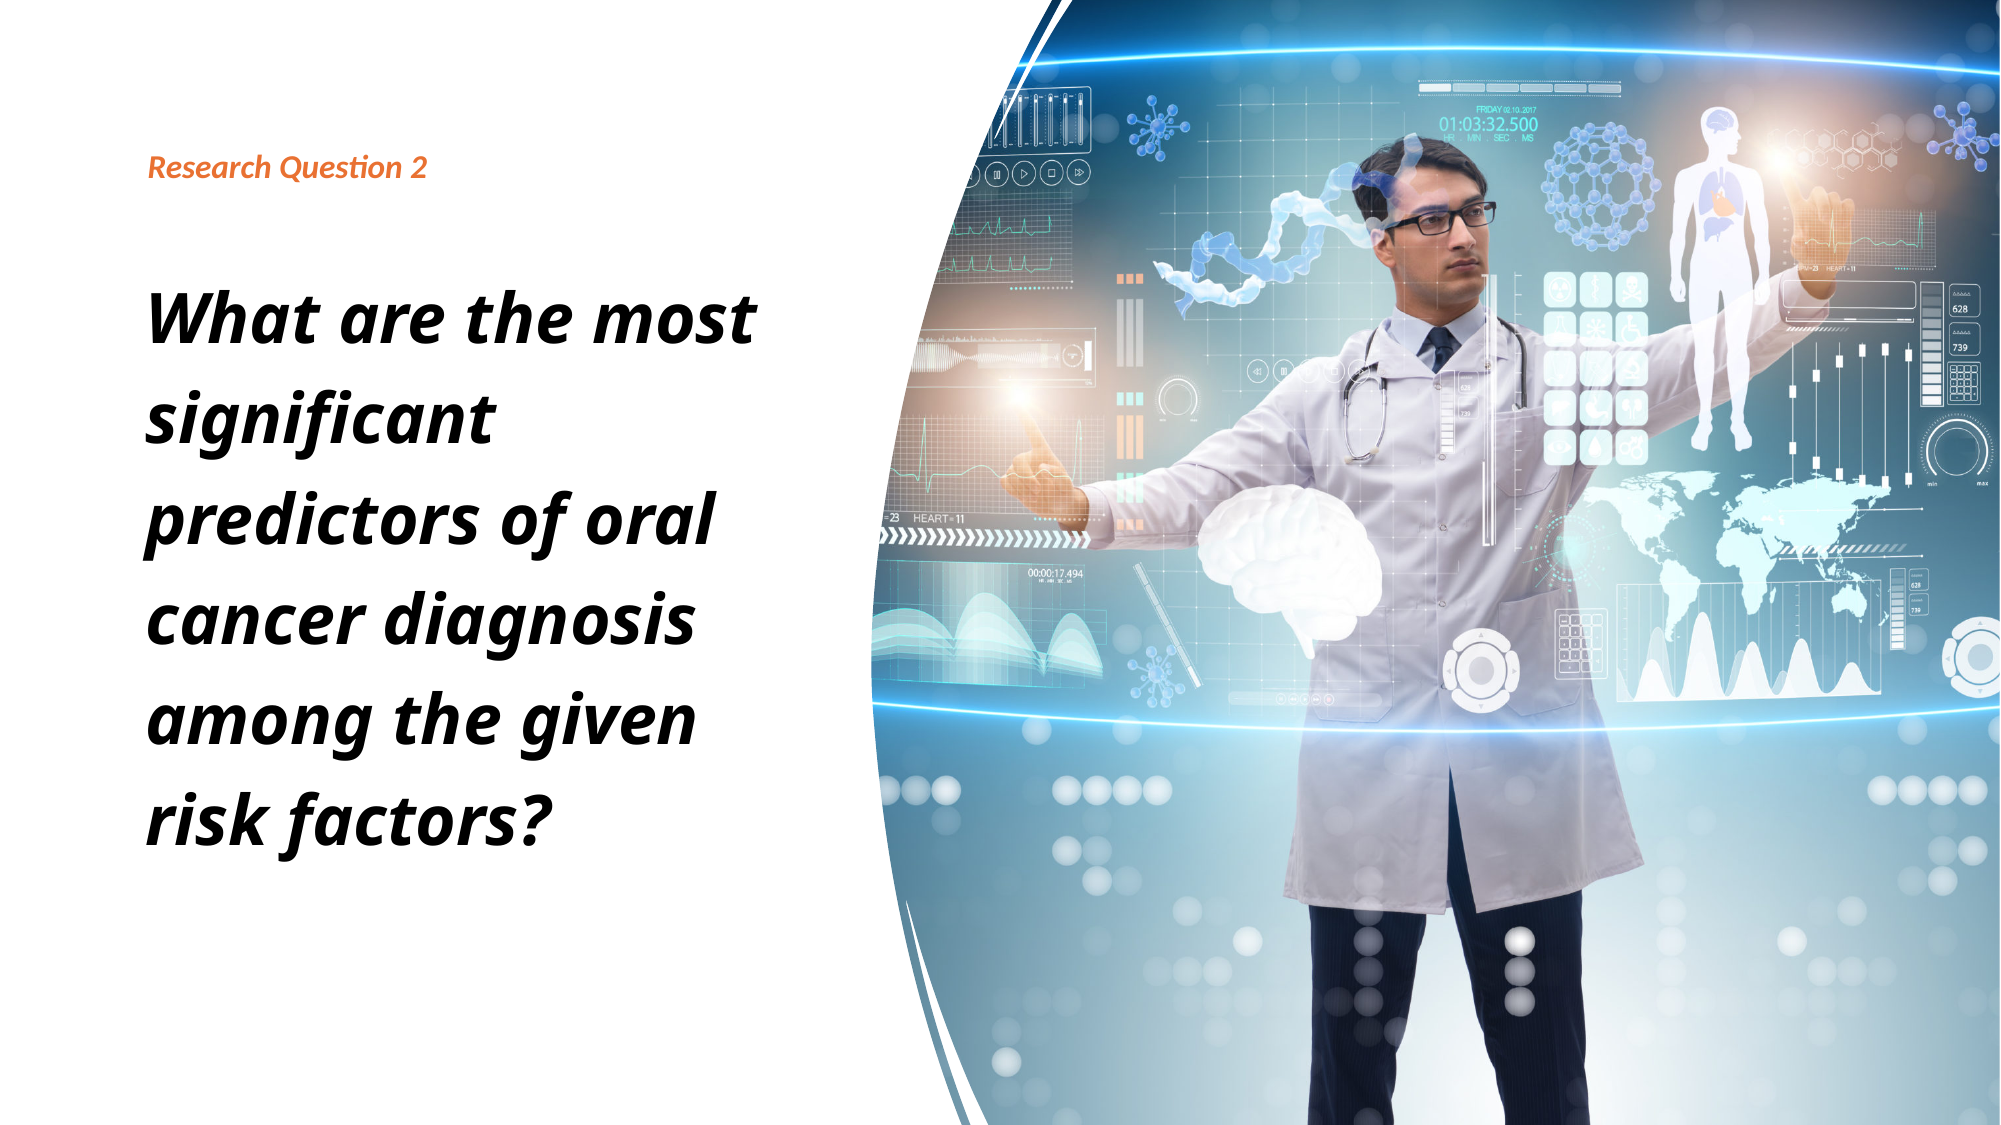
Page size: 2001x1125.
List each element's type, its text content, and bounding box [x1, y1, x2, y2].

picture [870, 0, 2000, 1125]
text_box Research Question 2 [132, 138, 443, 193]
text_box What are the most significant predictors of oral cancer diagnosis among the given risk factors? [130, 249, 799, 951]
